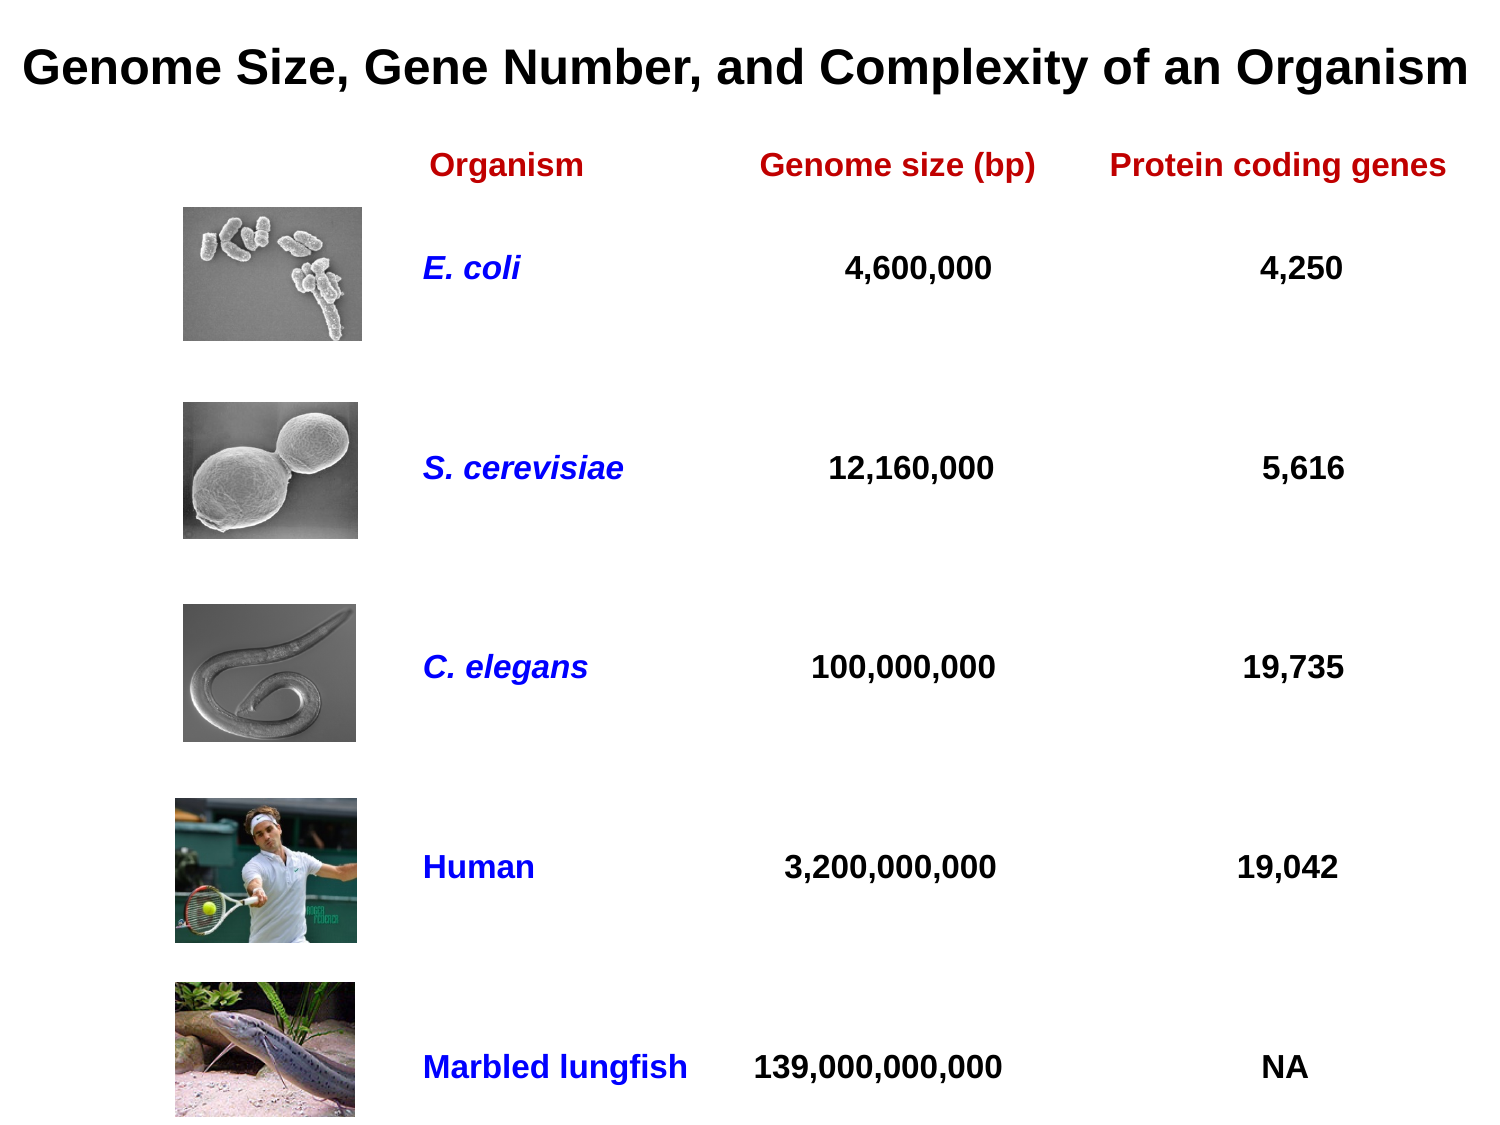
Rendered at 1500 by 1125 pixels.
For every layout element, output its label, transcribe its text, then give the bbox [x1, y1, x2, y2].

text_box Organism Genome size (bp) Protein coding genes [201, 135, 1483, 191]
text_box E. coli 4,600,000 4,250 S. cerevisiae 12,160,000 5,616 C. elegans 100,000,000 19,735 Human 3,200,000,000 19,042 Marbled lungfish 139,000,000,000 NA [408, 238, 1491, 1125]
picture [175, 798, 357, 943]
text_box Genome Size, Gene Number, and Complexity of an Organism [7, 27, 1500, 102]
picture [183, 207, 362, 341]
picture [183, 402, 359, 540]
picture [183, 603, 357, 743]
picture [175, 981, 356, 1117]
